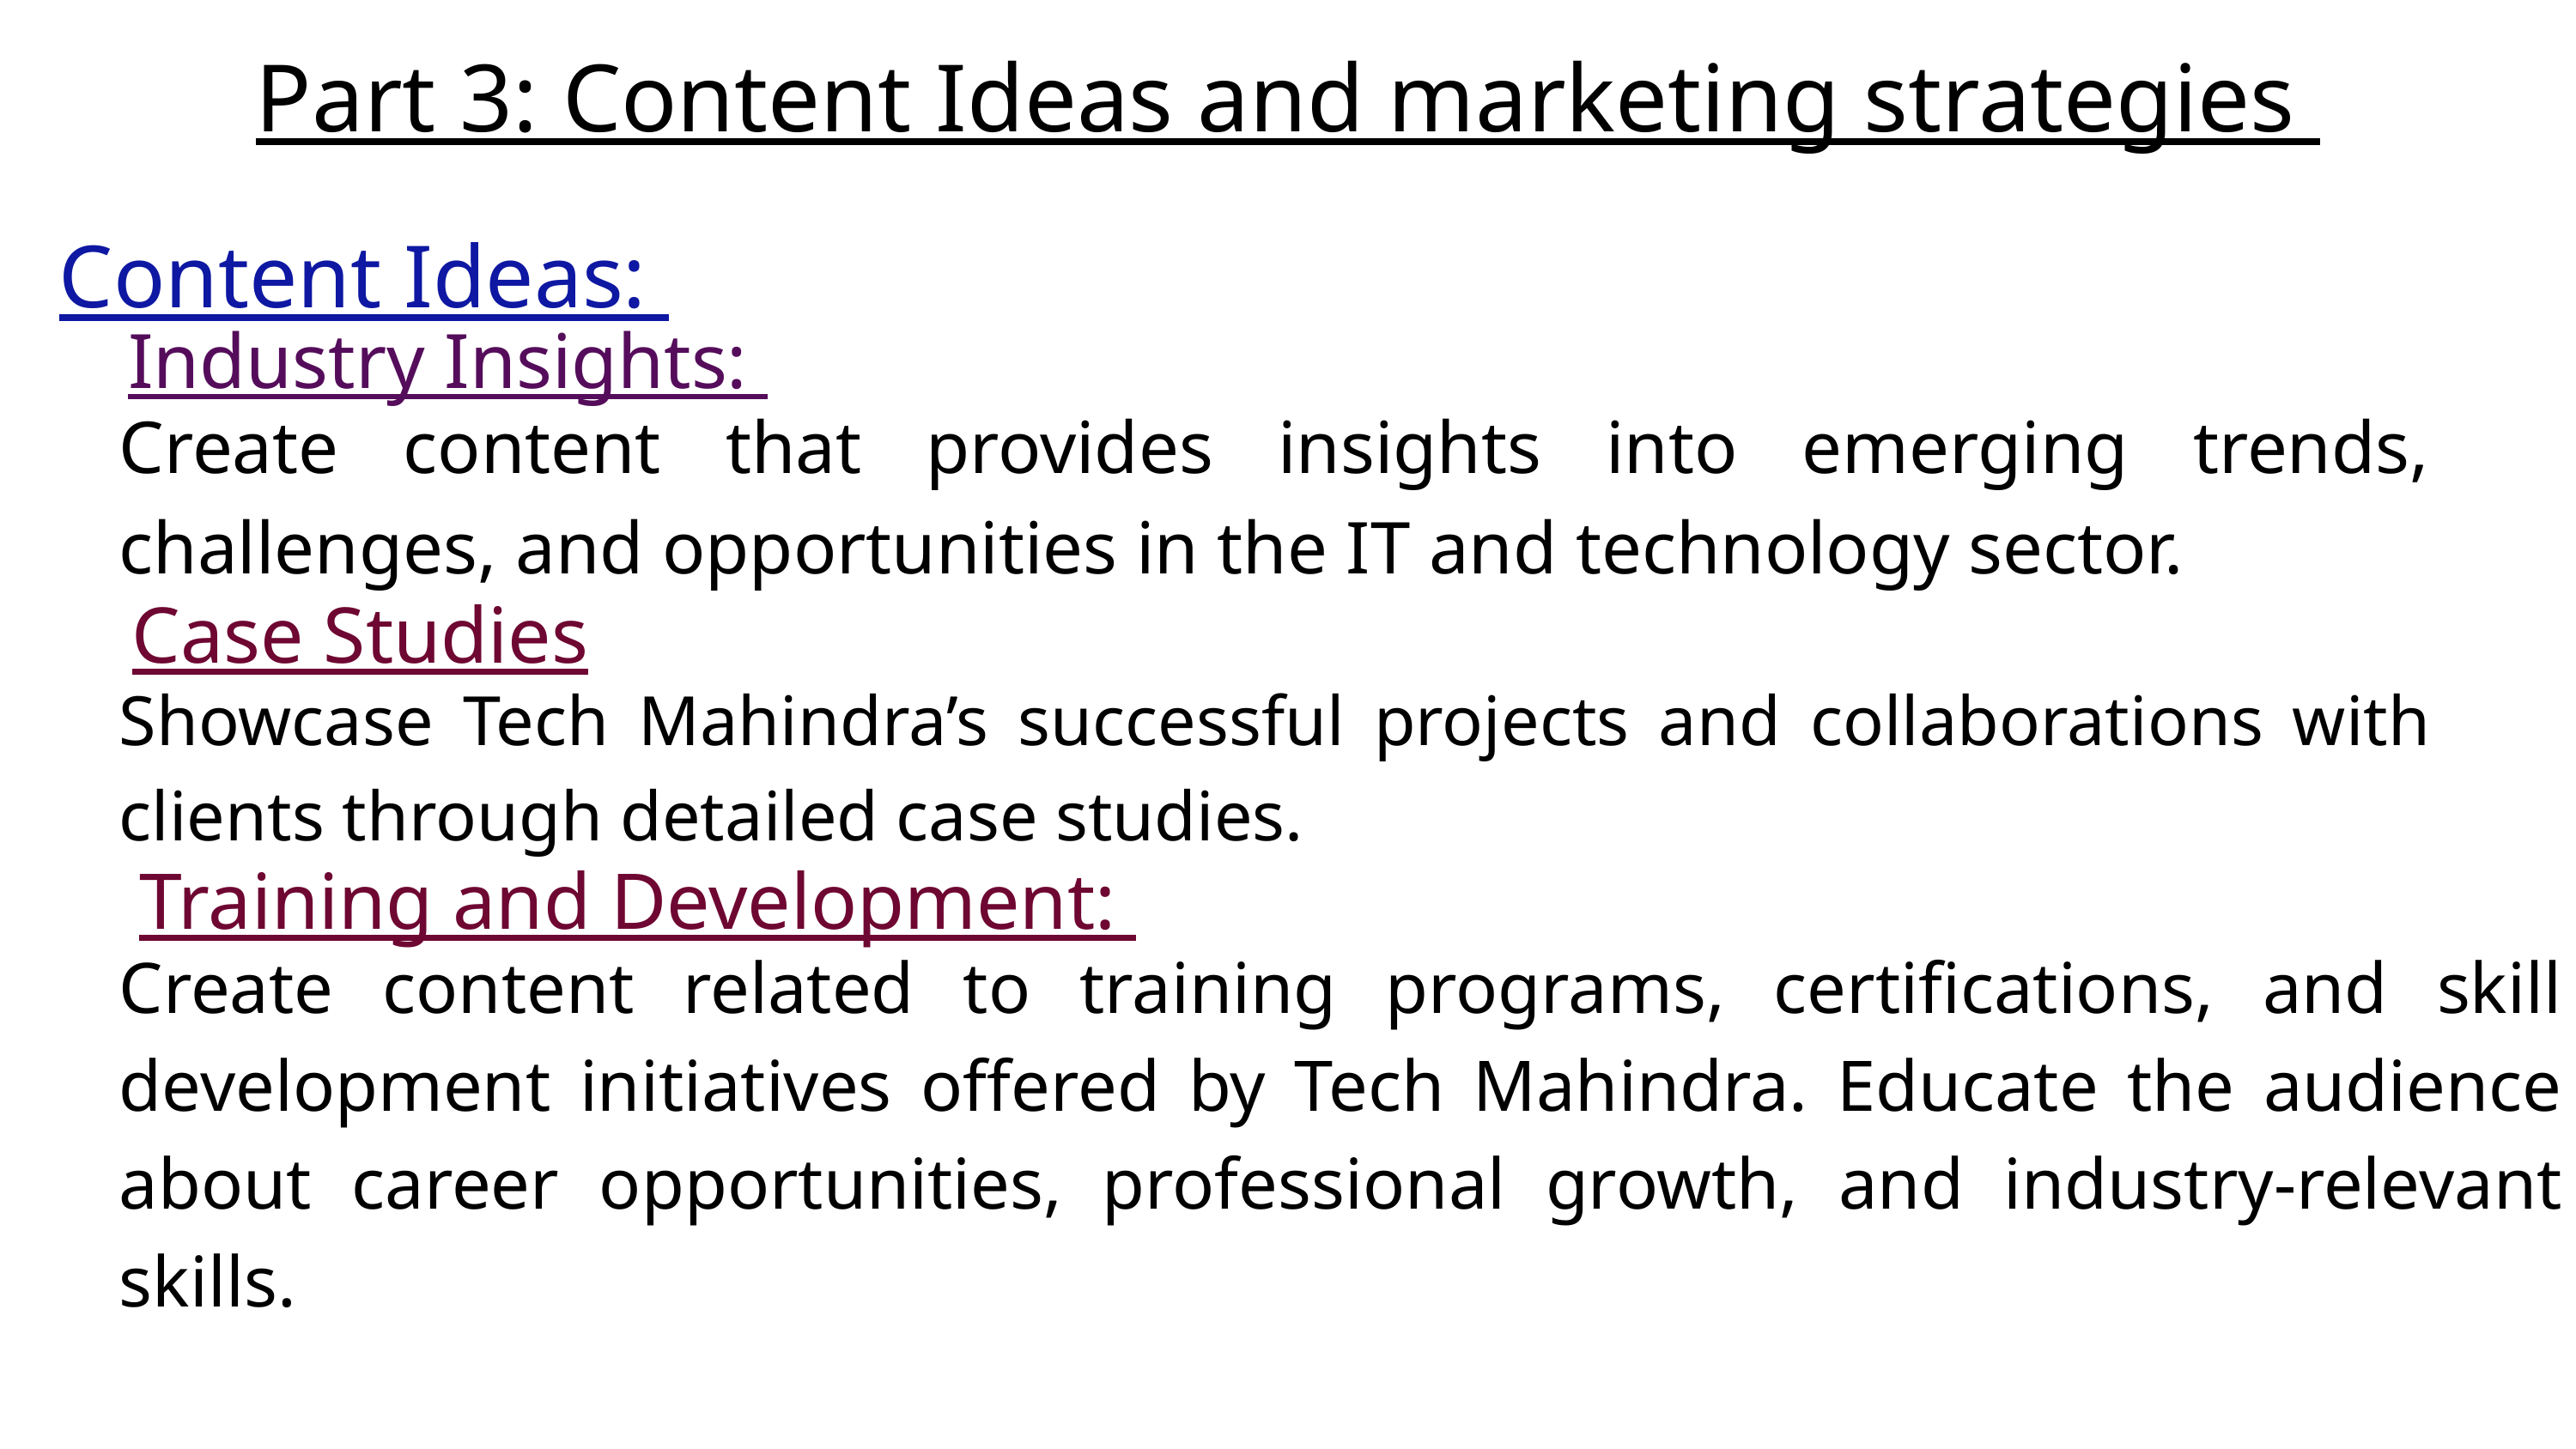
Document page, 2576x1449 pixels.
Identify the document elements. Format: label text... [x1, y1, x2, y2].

text_box Create content related to training programs, certifications, and skill development initiatives offered by Tech Mahindra. Educate the audience about career opportunities, professional growth, and industry-relevant skills. [119, 930, 2564, 1321]
text_box Content Ideas: [47, 204, 682, 325]
text_box Create content that provides insights into emerging trends, challenges, and opportunities in the IT and technology sector. [119, 387, 2432, 588]
text_box Industry Insights: [119, 298, 776, 387]
text_box Case Studies [119, 570, 601, 664]
text_box Showcase Tech Mahindra’s successful projects and collaborations with clients through detailed case studies. [119, 664, 2432, 855]
text_box Training and Development: [119, 836, 1156, 930]
text_box Part 3: Content Ideas and marketing strategies [225, 20, 2351, 150]
